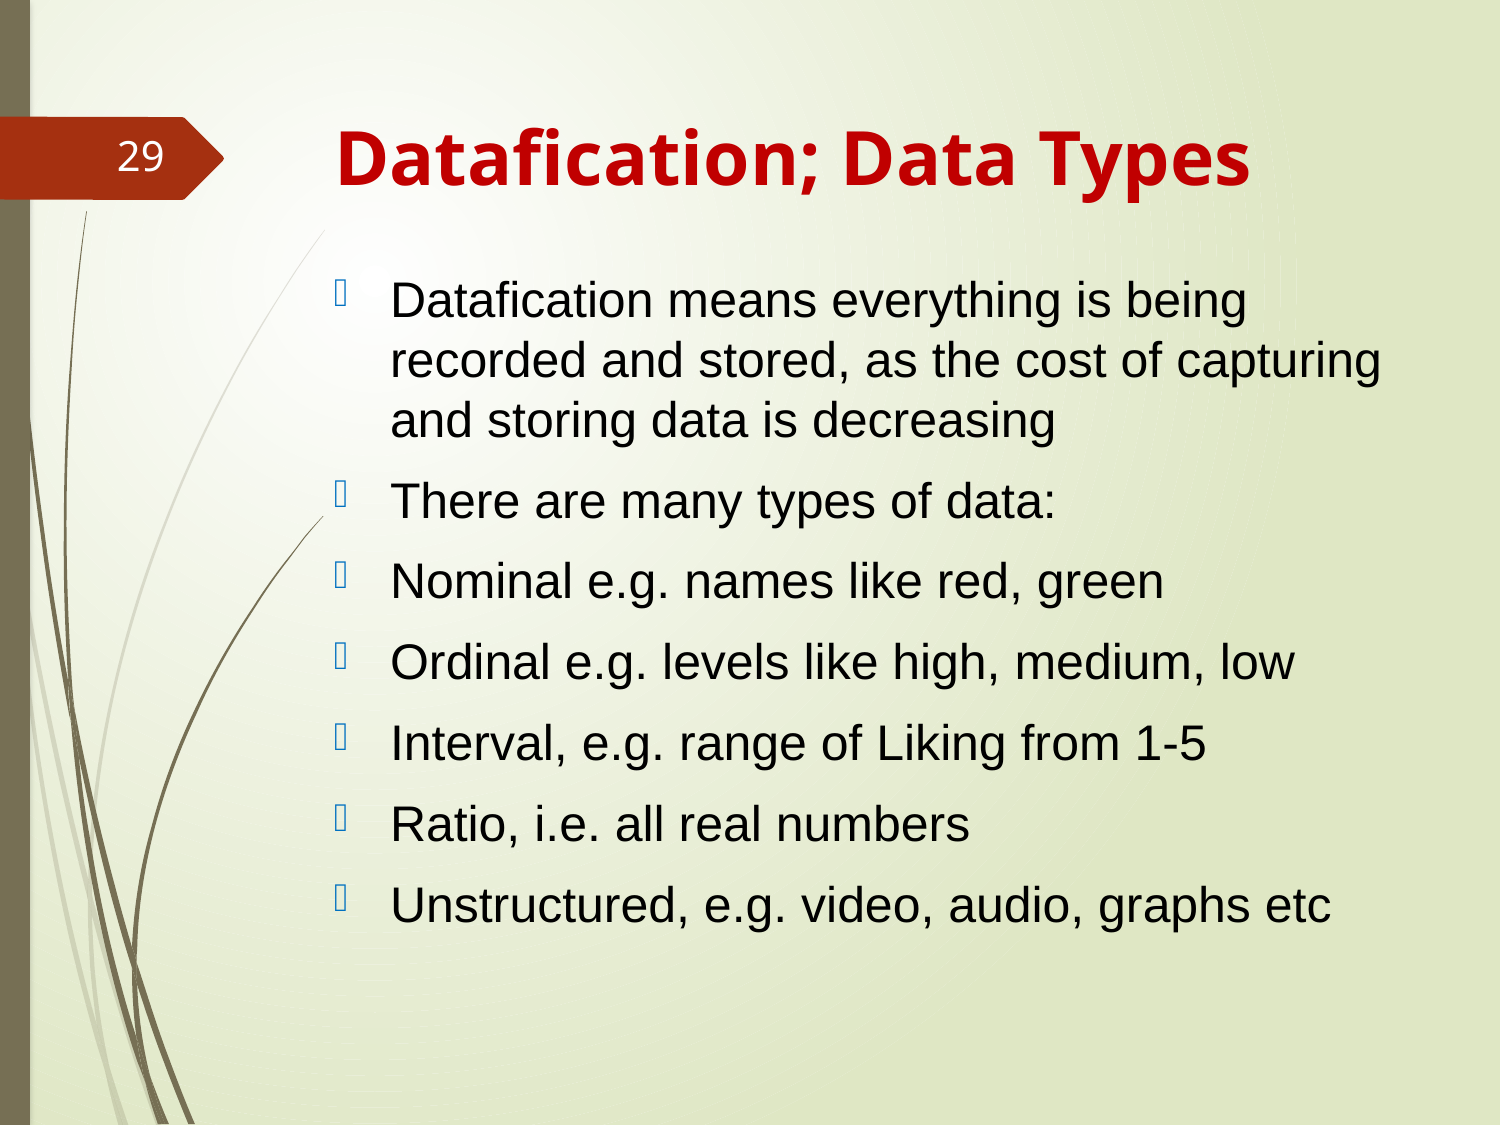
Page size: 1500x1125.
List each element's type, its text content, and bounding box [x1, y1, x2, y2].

slide_number 29 [70, 129, 180, 188]
title Datafication; Data Types [319, 102, 1400, 249]
list Datafication means everything is being recorded and stored, as the cost of capturing and storing data is decreasing There are many types of data: Nominal e.g. names like red, green Ordinal e.g. levels like high, medium, low Interval, e.g. range of Liking from 1-5 Ratio, i.e. all real numbers Unstructured, e.g. video, audio, graphs etc [318, 259, 1400, 1031]
